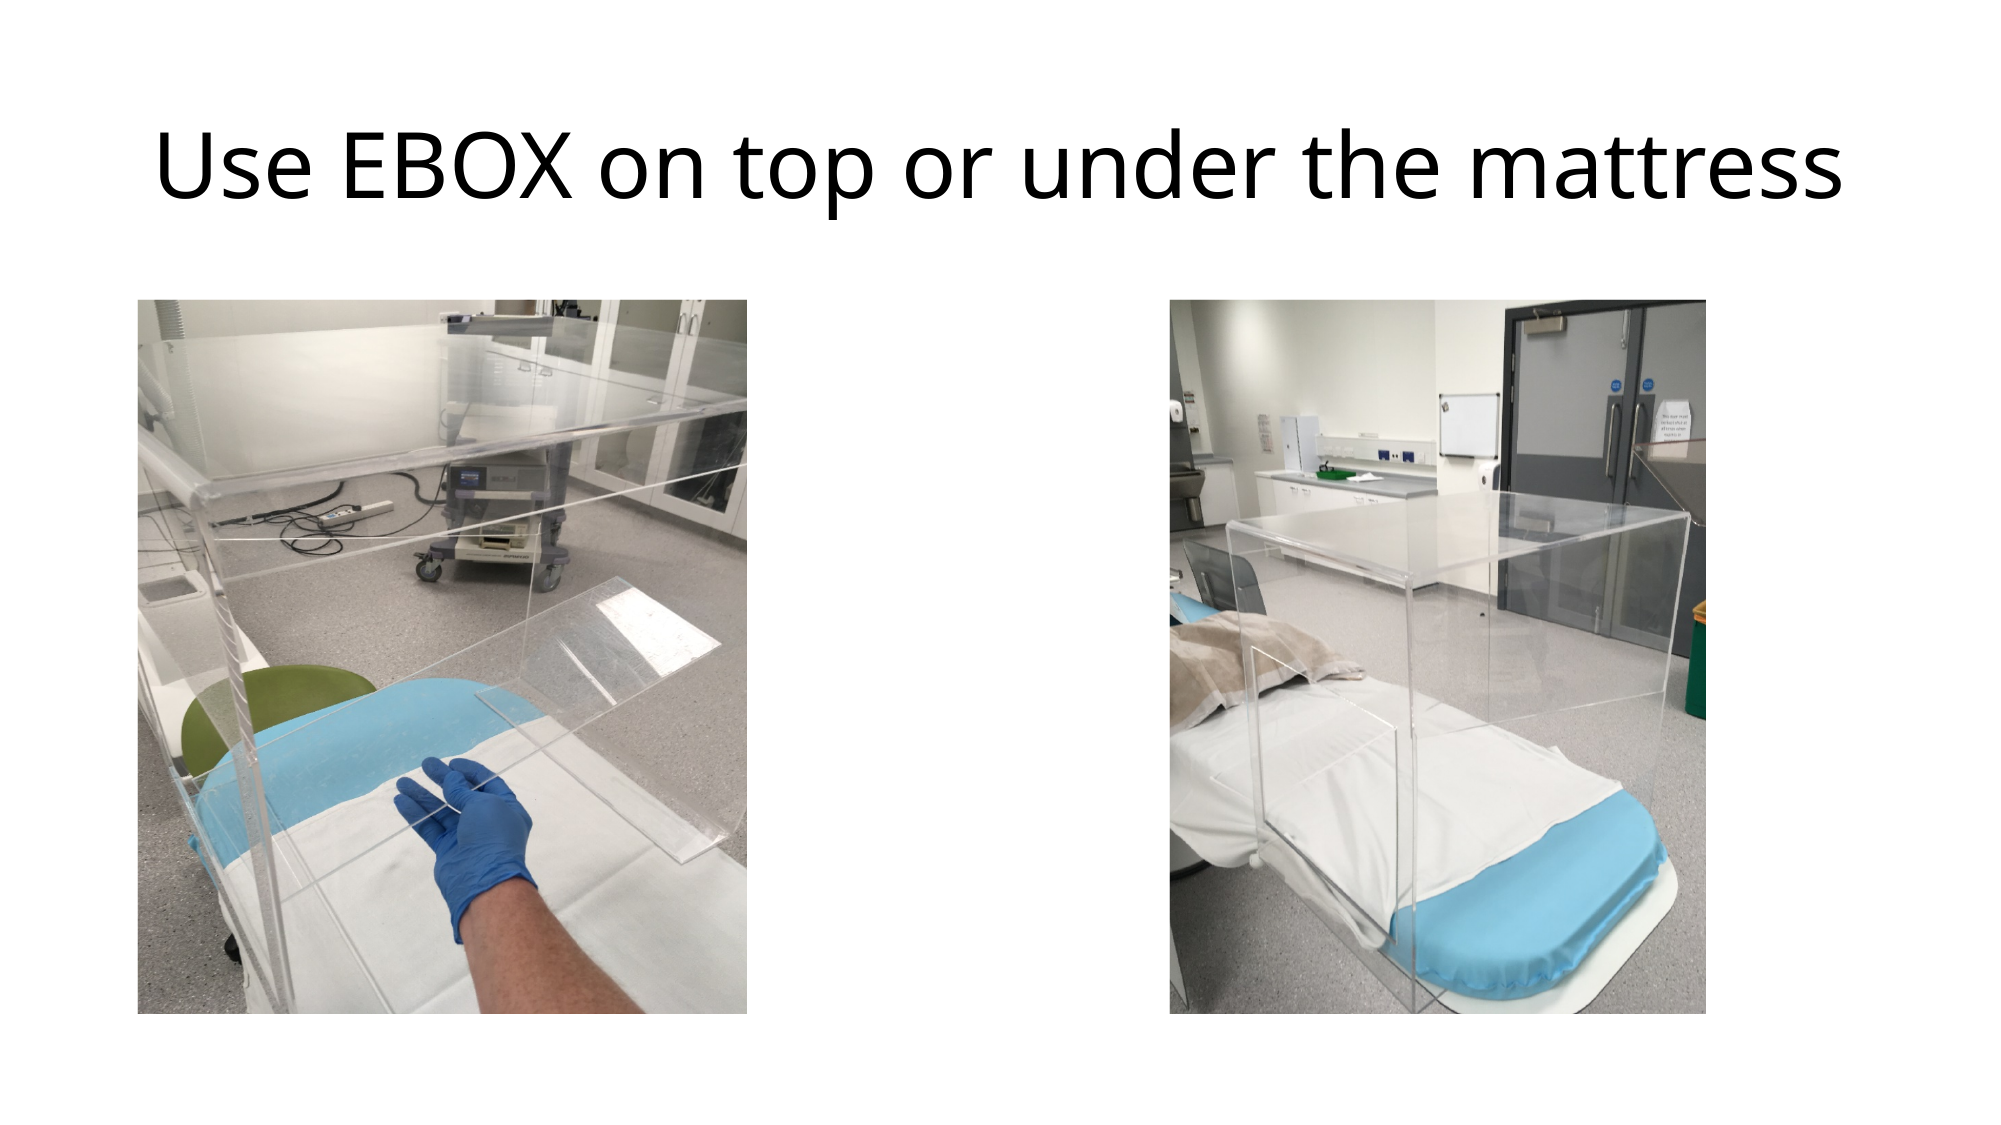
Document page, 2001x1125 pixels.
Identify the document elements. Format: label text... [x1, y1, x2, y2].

picture [1170, 300, 1706, 388]
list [85, 351, 800, 962]
picture [138, 300, 747, 351]
picture [1170, 925, 1706, 1013]
title Use EBOX on top or under the mattress [137, 59, 1863, 278]
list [1080, 388, 1795, 925]
picture [138, 962, 747, 1014]
